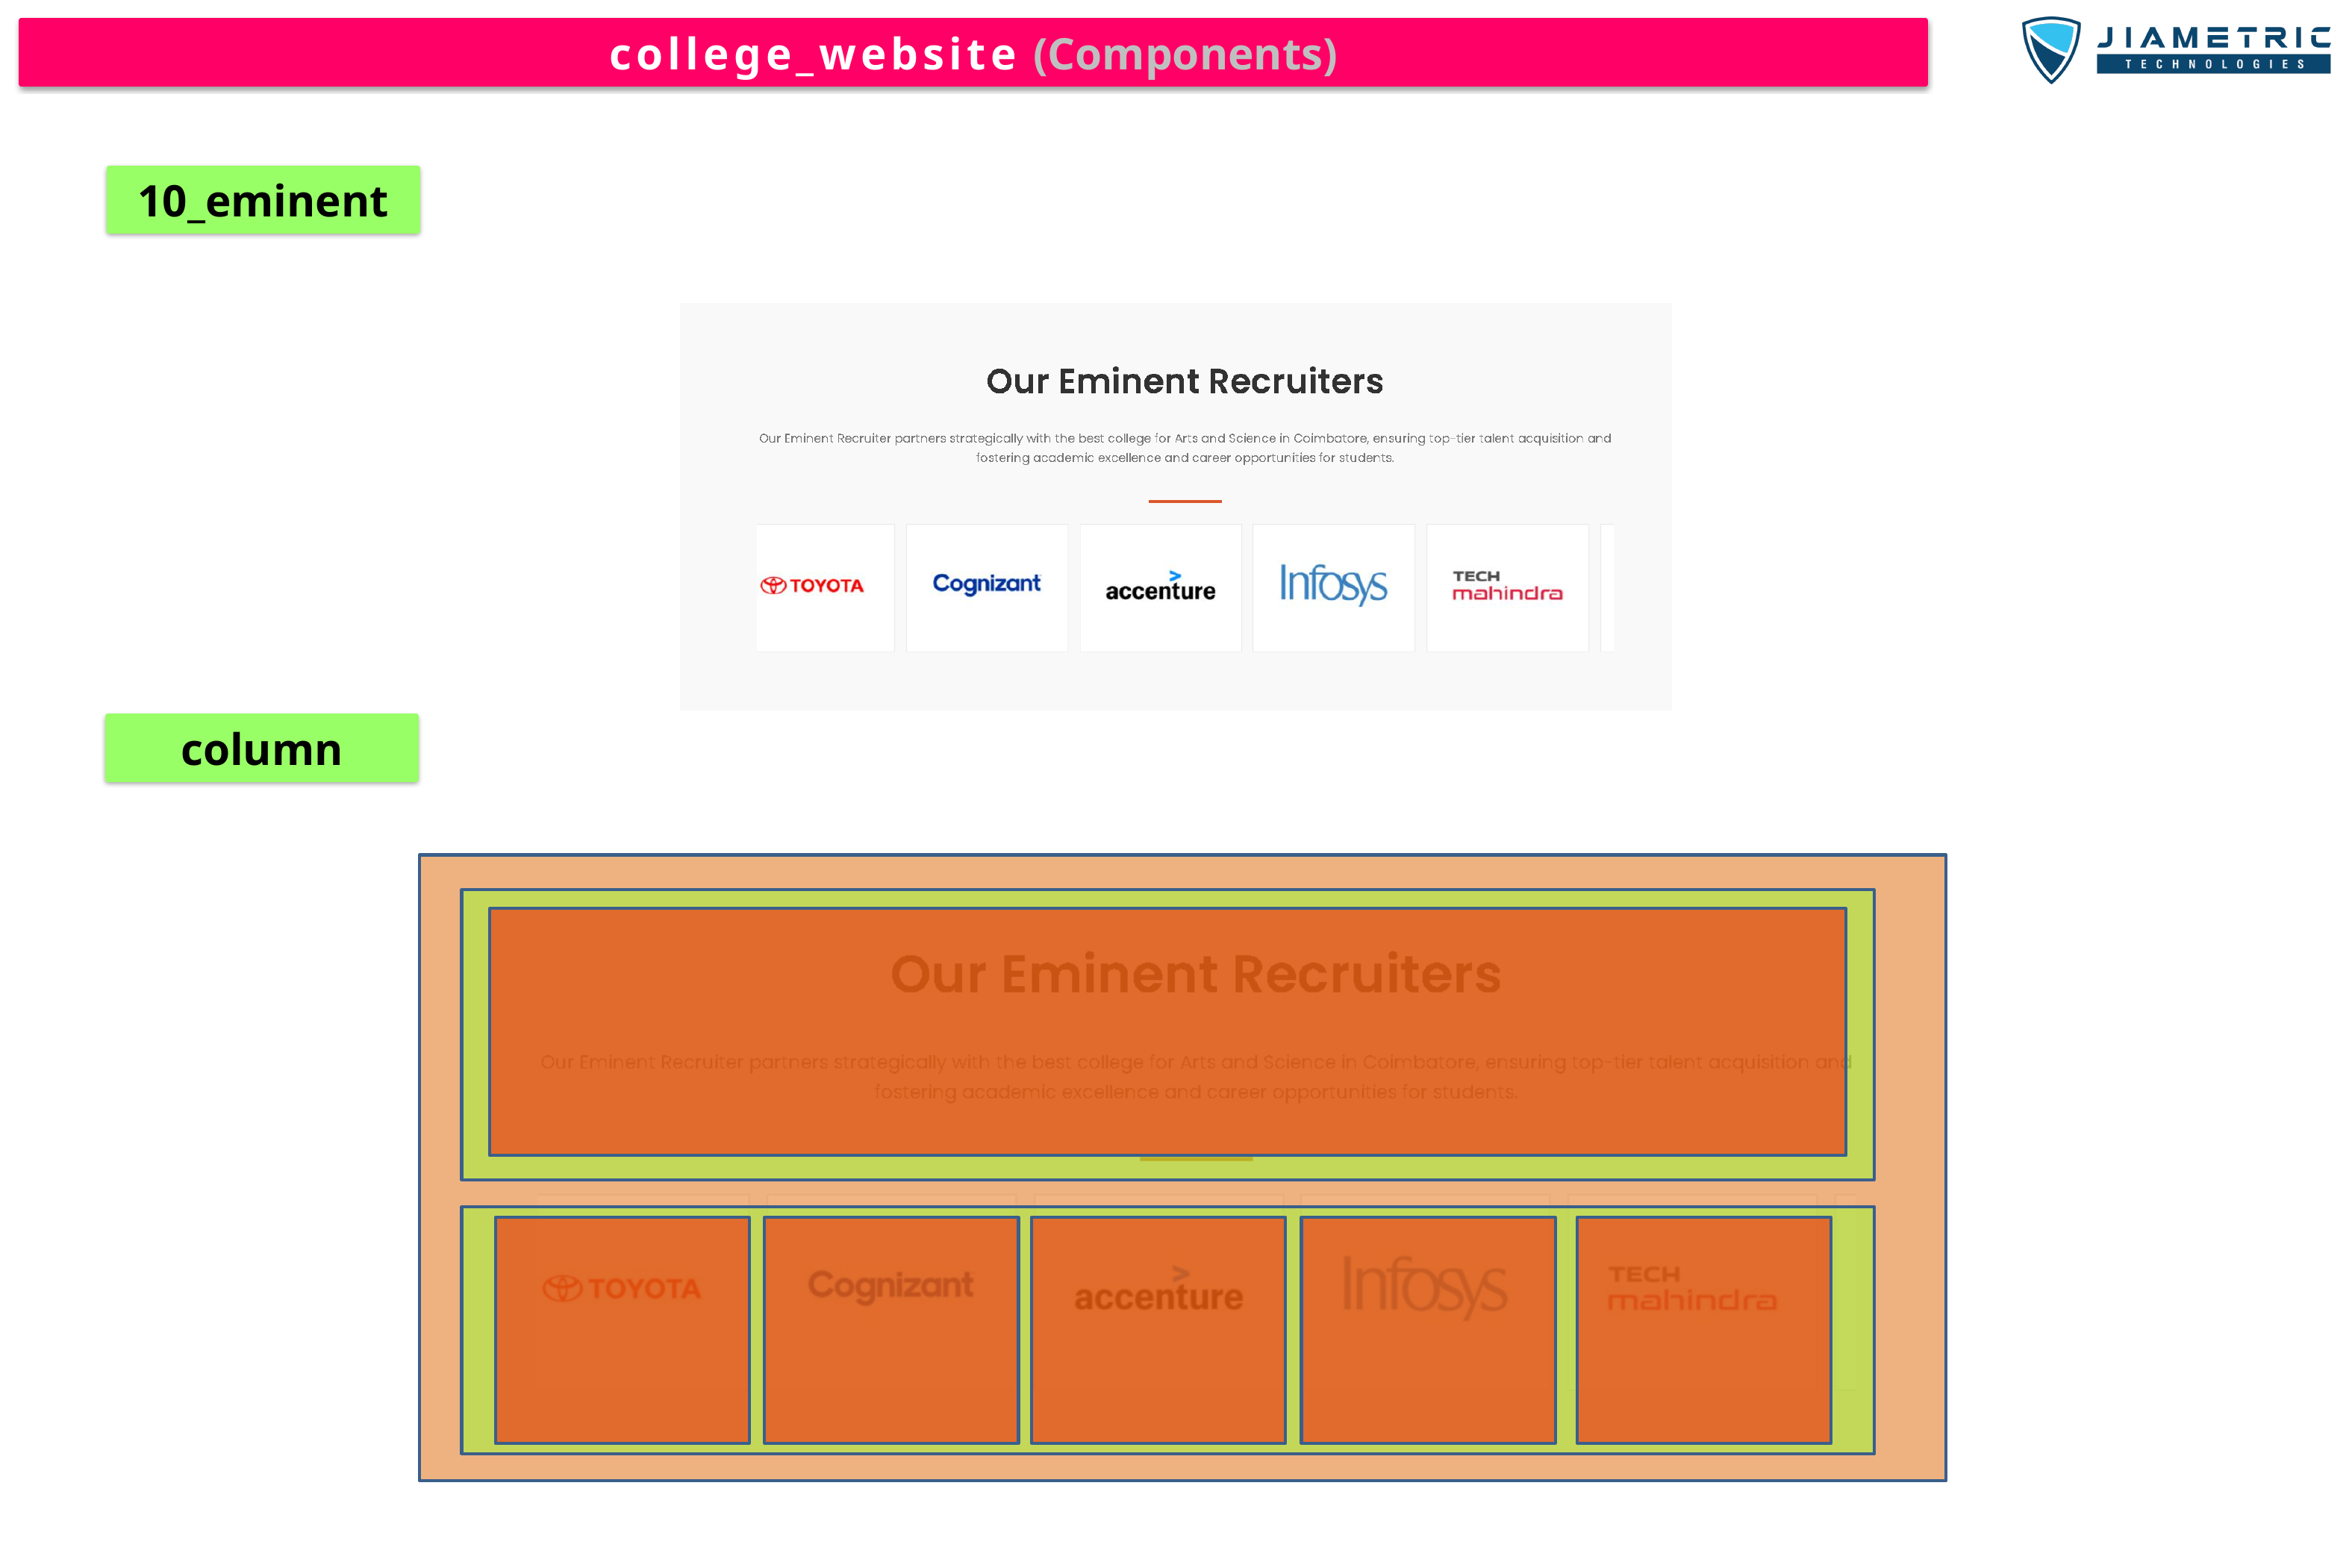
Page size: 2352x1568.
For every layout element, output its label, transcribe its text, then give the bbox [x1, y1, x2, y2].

text_box column [105, 713, 419, 782]
picture [2022, 16, 2331, 85]
text_box 10_eminent [107, 166, 420, 234]
picture [679, 303, 1672, 710]
picture [419, 855, 1947, 1481]
text_box college_website (Components) [19, 18, 1928, 87]
